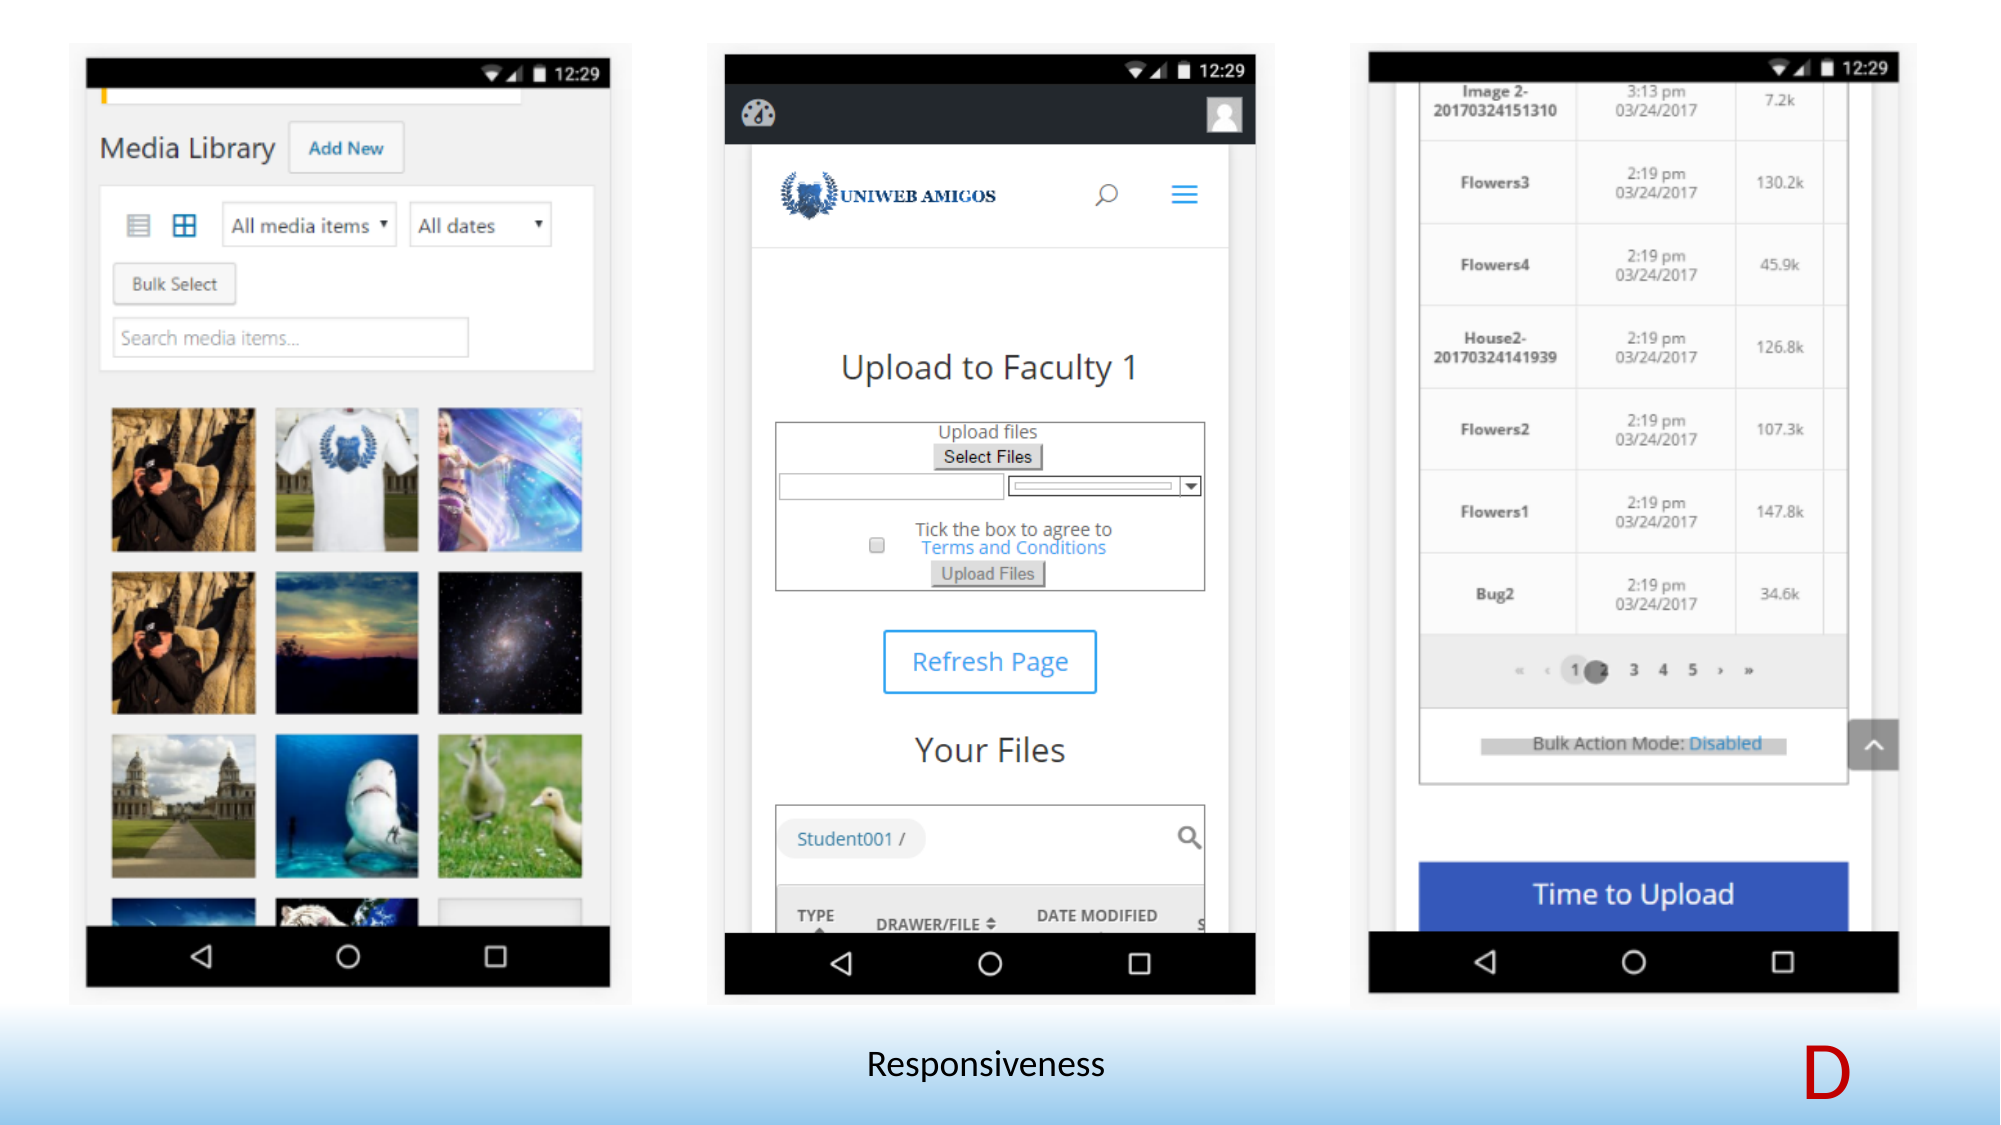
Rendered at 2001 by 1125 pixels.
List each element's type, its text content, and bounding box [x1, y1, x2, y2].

picture [1350, 43, 1917, 1010]
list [69, 43, 632, 1005]
picture [707, 43, 1275, 1005]
text_box D [1786, 1010, 1870, 1124]
text_box Responsiveness [852, 1031, 1130, 1092]
